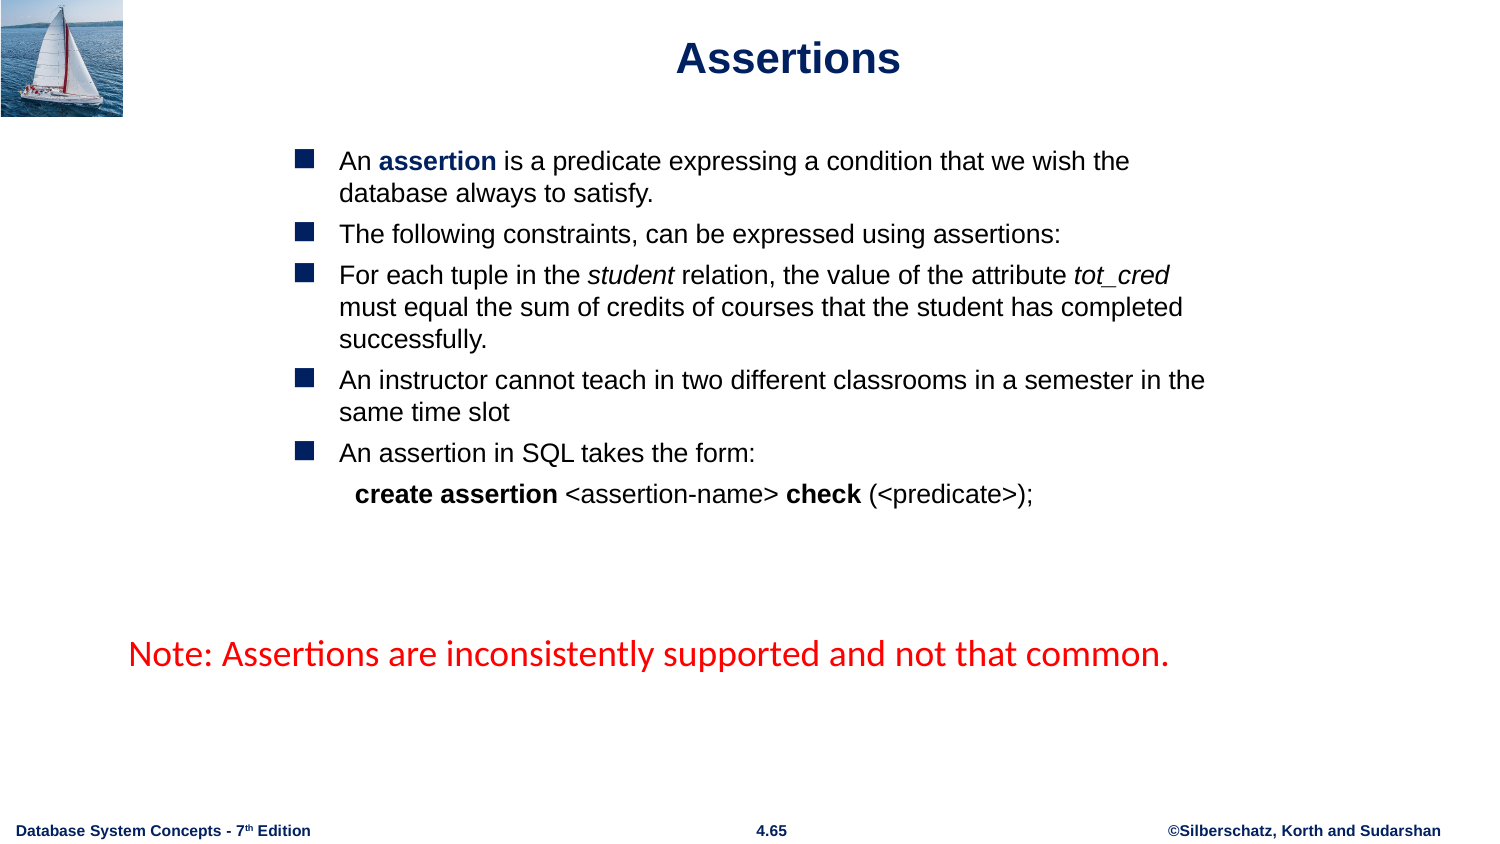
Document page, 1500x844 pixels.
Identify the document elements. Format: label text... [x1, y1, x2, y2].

text_box Note: Assertions are inconsistently supported and not that common. [113, 621, 1187, 682]
list An assertion is a predicate expressing a condition that we wish the database always to satisfy. The following constraints, can be expressed using assertions: For each tuple in the student relation, the value of the attribute tot_cred must equal the sum of credits of courses that the student has completed successfully. An instructor cannot teach in two different classrooms in a semester in the same time slot An assertion in SQL takes the form: create assertion <assertion-name> check (<predicate>); [282, 136, 1223, 665]
title Assertions [125, 14, 1452, 90]
picture [0, 0, 123, 117]
